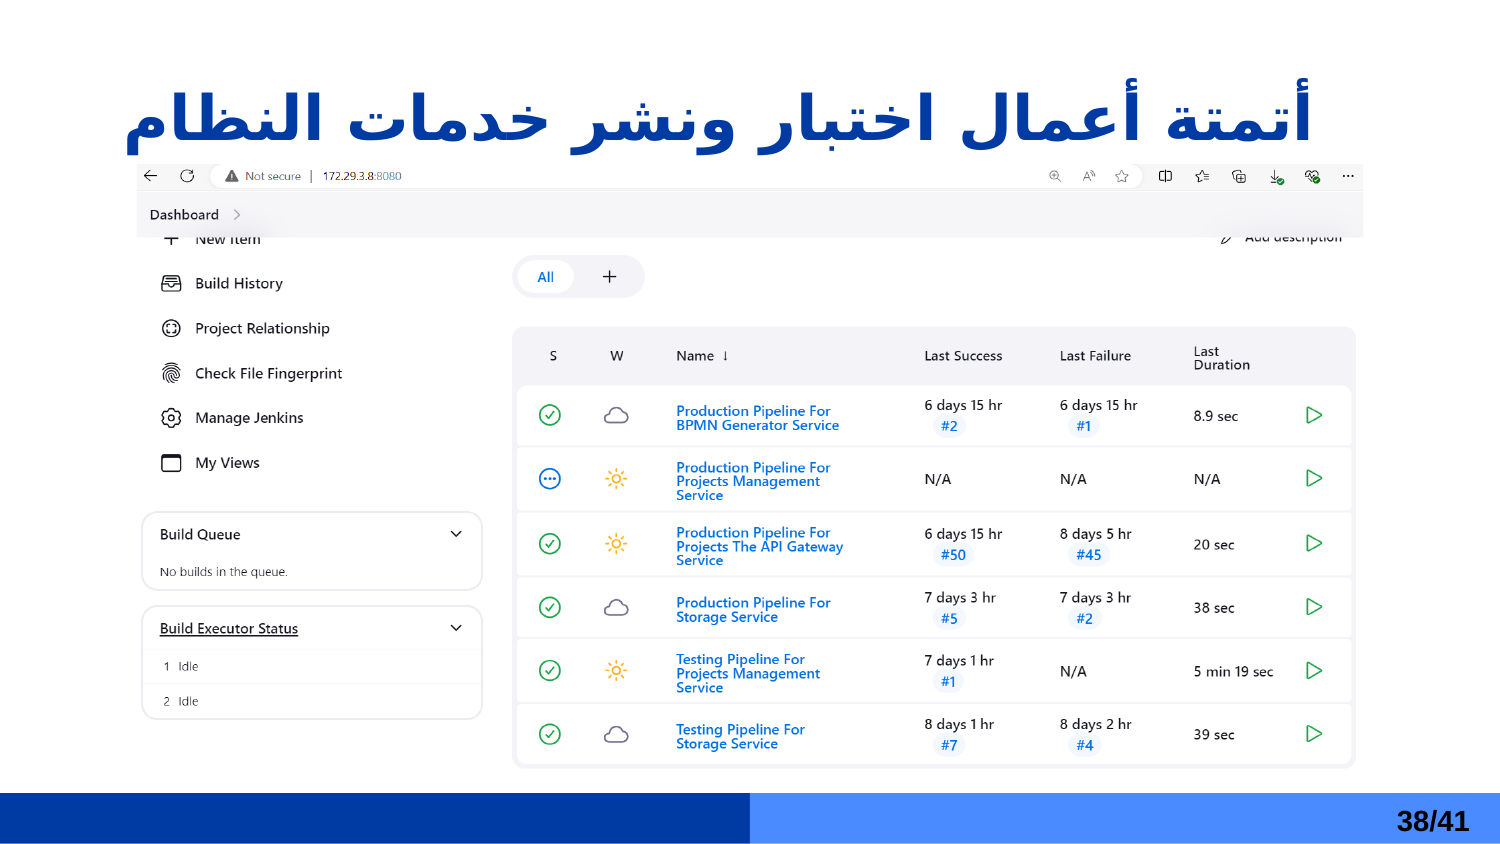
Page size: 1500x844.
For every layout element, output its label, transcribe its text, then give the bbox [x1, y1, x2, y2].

picture [136, 164, 1364, 788]
text_box أتمتة أعمال اختبار ونشر خدمات النظام [57, 62, 1383, 157]
text_box 38/41 [1382, 795, 1500, 844]
